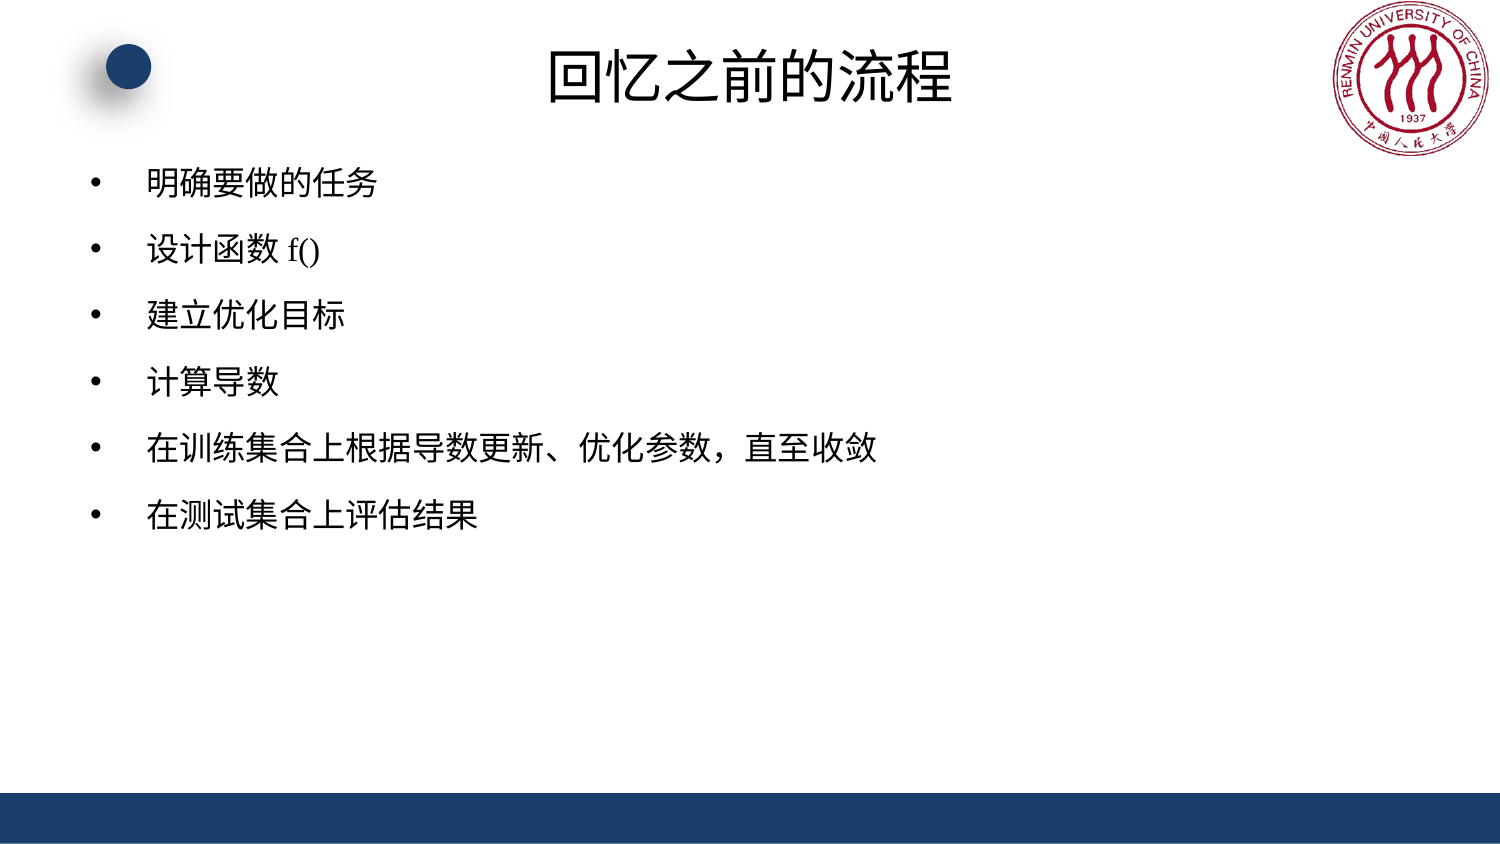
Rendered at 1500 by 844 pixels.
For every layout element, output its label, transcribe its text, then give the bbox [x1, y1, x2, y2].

title 回忆之前的流程 [75, 33, 1425, 116]
picture [1326, 0, 1500, 158]
list 明确要做的任务 设计函数f() 建立优化目标 计算导数 在训练集合上根据导数更新、优化参数，直至收敛 在测试集合上评估结果 [75, 134, 1425, 781]
